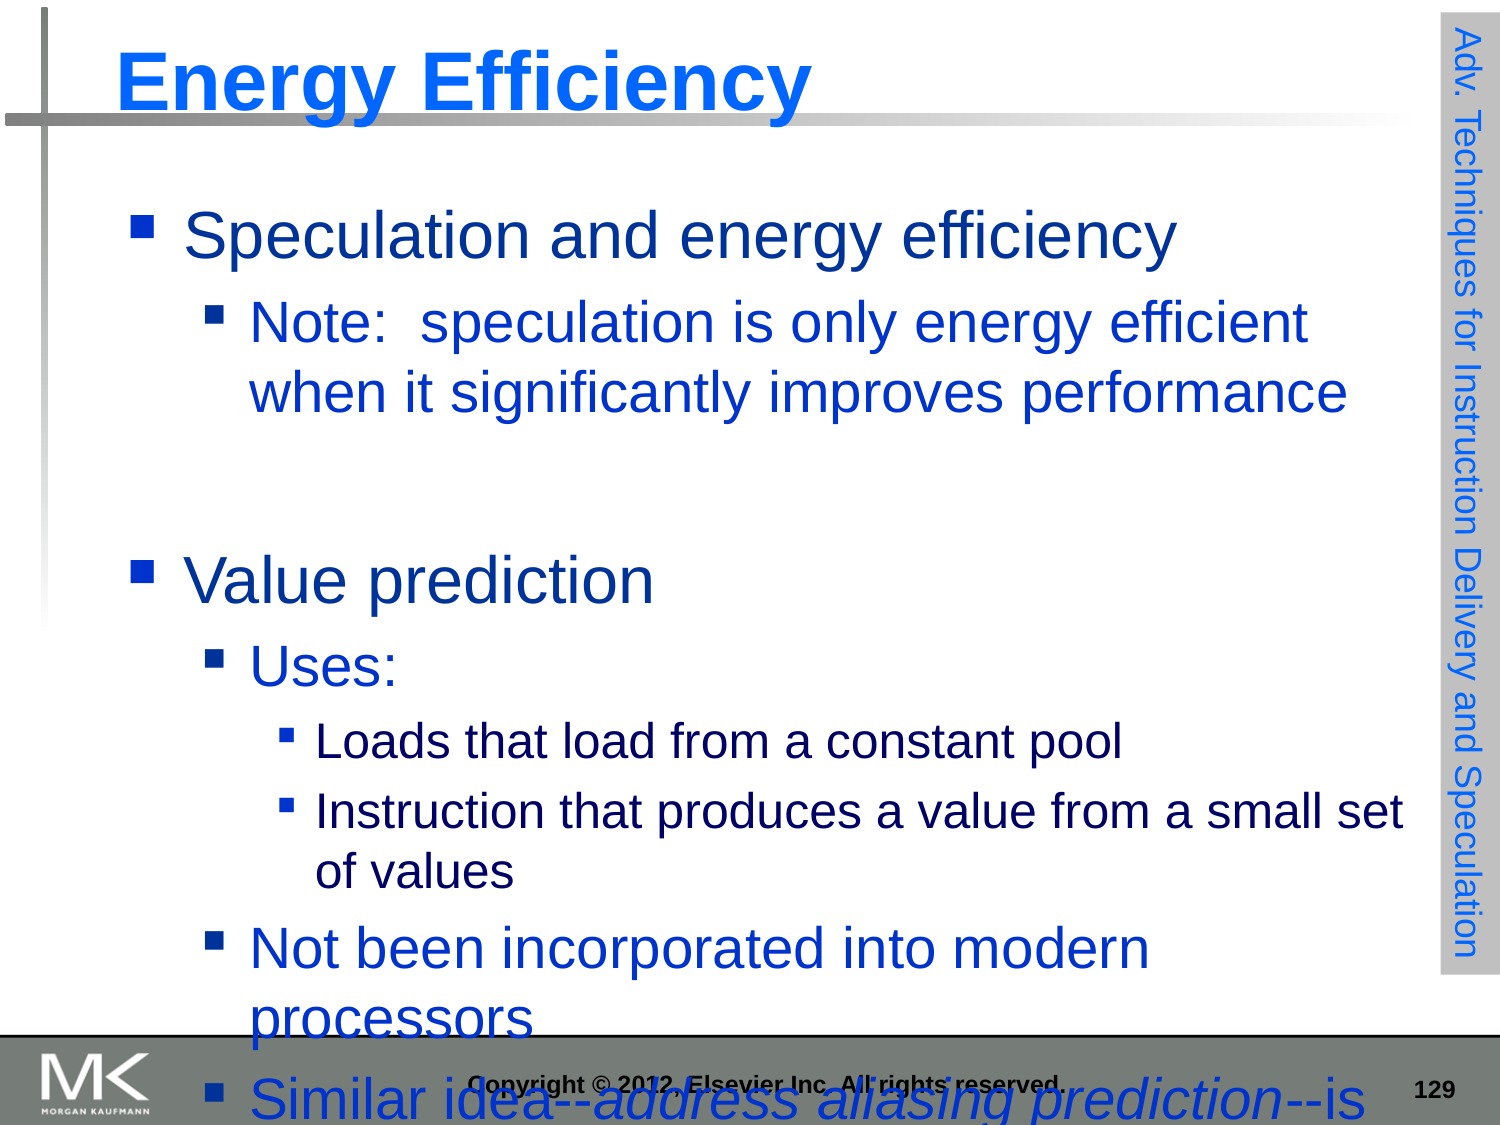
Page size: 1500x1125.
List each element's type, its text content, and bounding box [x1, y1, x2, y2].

list Speculation and energy efficiency Note: speculation is only energy efficient when it significantly improves performance Value prediction Uses: Loads that load from a constant pool Instruction that produces a value from a small set of values Not been incorporated into modern processors Similar idea--address aliasing prediction--is used on some processors [111, 184, 1424, 1024]
picture [29, 1046, 160, 1123]
title Energy Efficiency [100, 18, 1460, 135]
footer Copyright © 2012, Elsevier Inc. All rights reserved. [170, 1046, 1365, 1106]
text_box Adv. Techniques for Instruction Delivery and Speculation [1440, 12, 1500, 975]
